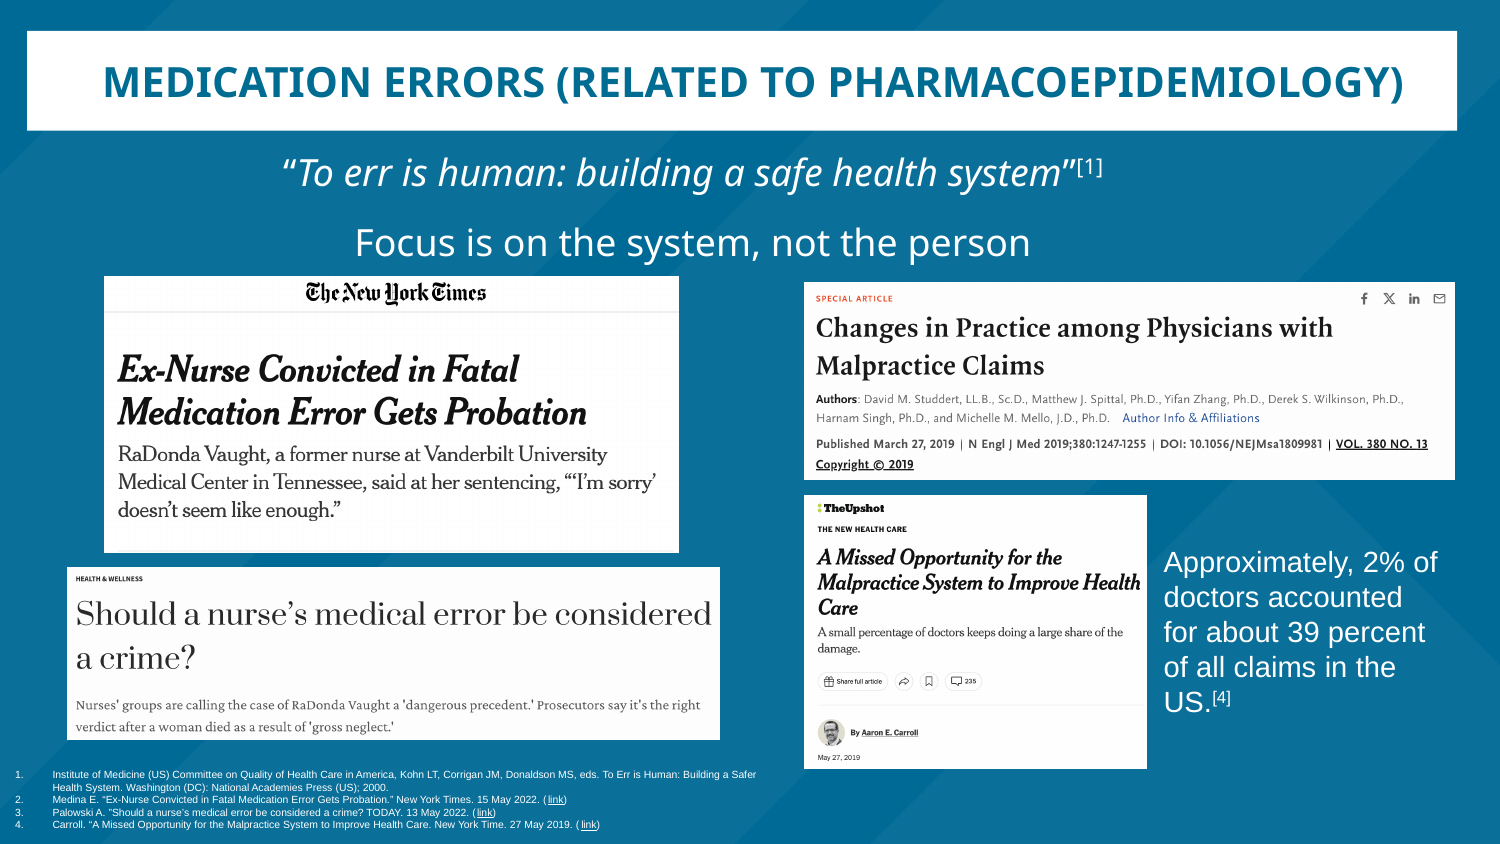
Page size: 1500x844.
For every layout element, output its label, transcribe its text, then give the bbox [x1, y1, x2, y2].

text_box “To err is human: building a safe health system”[1] Focus is on the system, not the person [27, 141, 1360, 271]
picture [105, 277, 678, 552]
picture [805, 283, 1454, 479]
title medication errors (related to pharmacoepidemiology) [27, 30, 1458, 131]
text_box Institute of Medicine (US) Committee on Quality of Health Care in America, Kohn LT, Corrigan JM, Donaldson MS, eds. To Err is Human: Building a Safer Health System. Washington (DC): National Academies Press (US); 2000. Medina E. “Ex-Nurse Convicted in Fatal Medication Error Gets Probation.” New York Times. 15 May 2022. (link) Palowski A. ”Should a nurse’s medical error be considered a crime? TODAY. 13 May 2022. (link) Carroll. “A Missed Opportunity for the Malpractice System to Improve Health Care. New York Time. 27 May 2019. (link) [0, 761, 783, 839]
picture [68, 568, 719, 739]
text_box Approximately, 2% of doctors accounted for about 39 percent of all claims in the US.[4] [1152, 535, 1458, 726]
picture [805, 496, 1146, 768]
